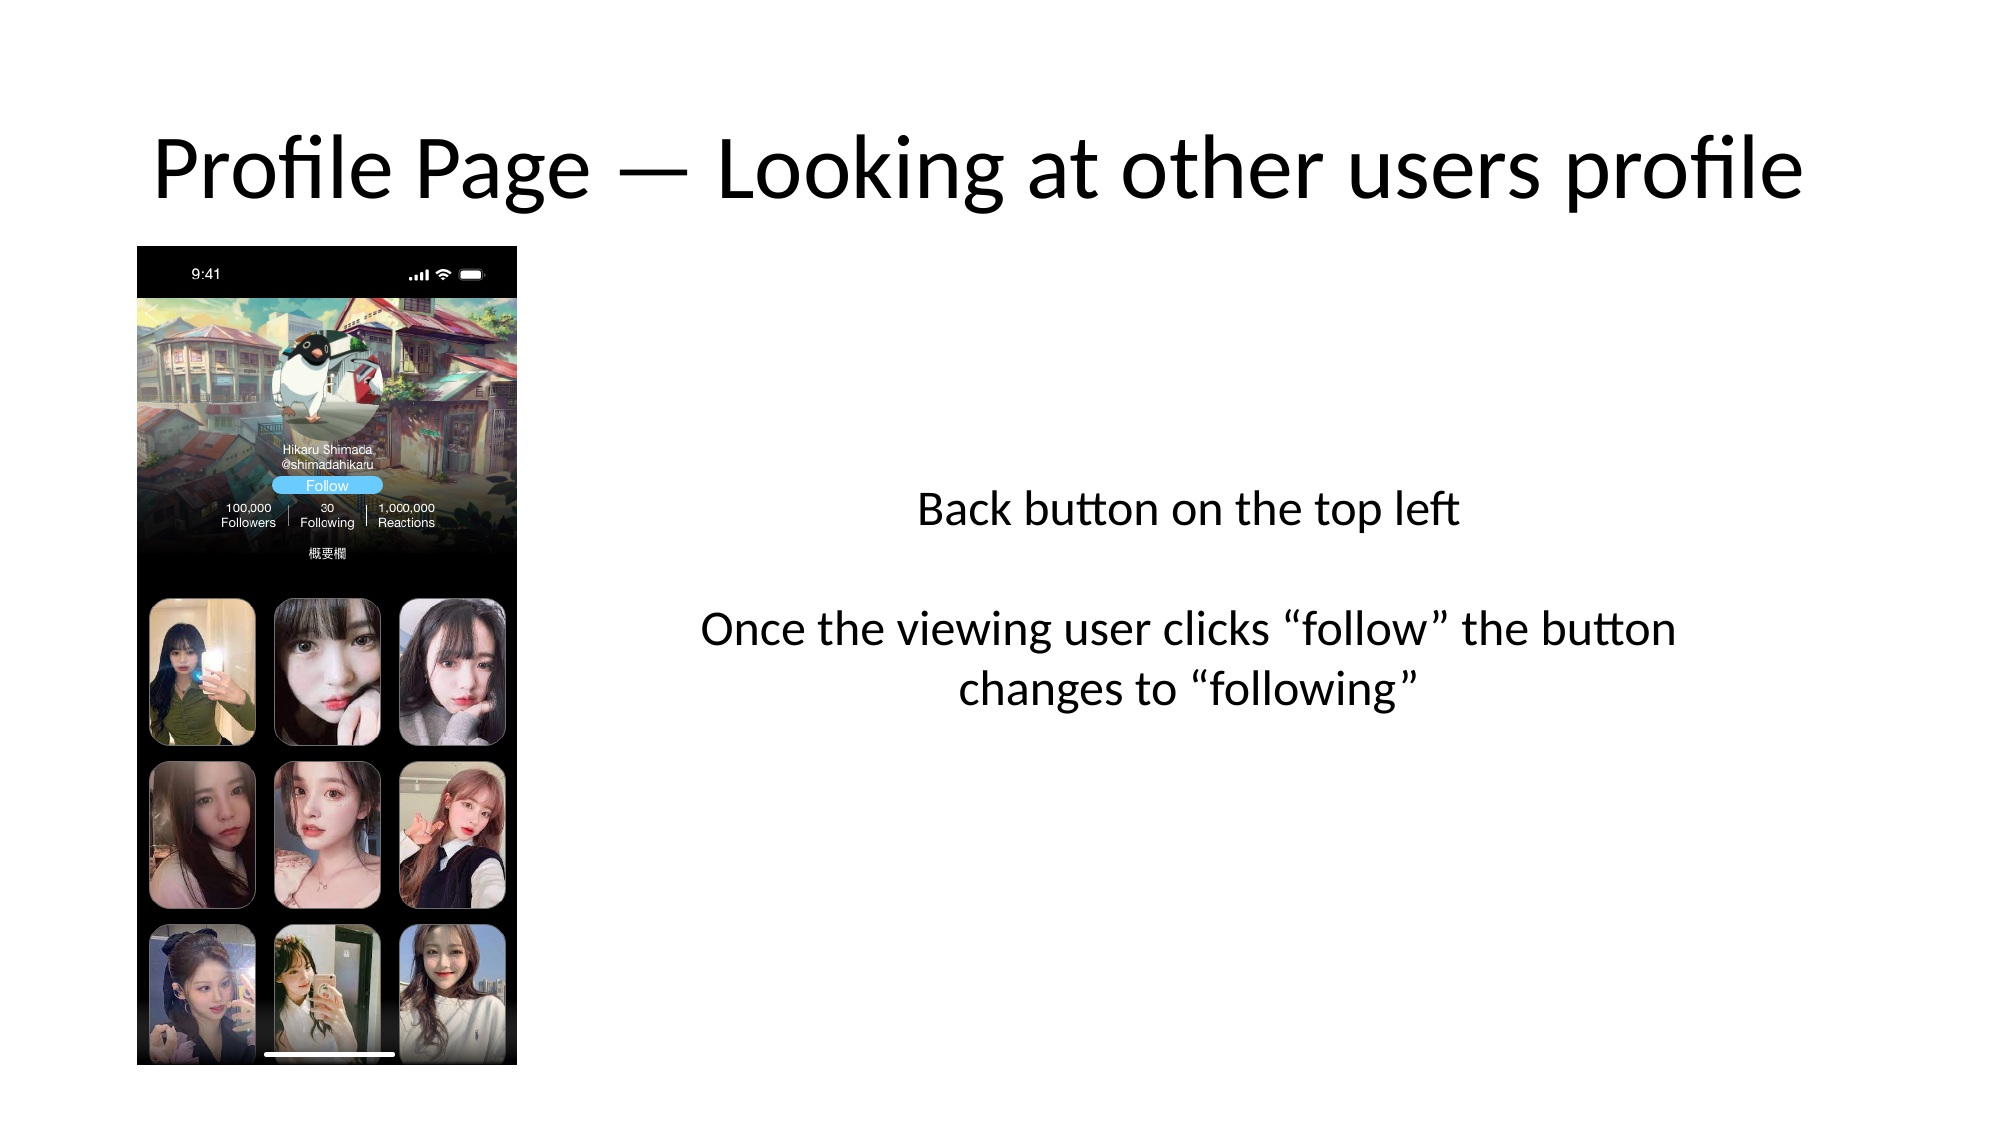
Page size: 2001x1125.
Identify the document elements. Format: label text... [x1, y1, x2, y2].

title Profile Page — Looking at other users profile [137, 59, 1863, 278]
text_box Back button on the top left Once the viewing user clicks “follow” the button changes to “following” [599, 467, 1779, 723]
picture [137, 246, 517, 1066]
